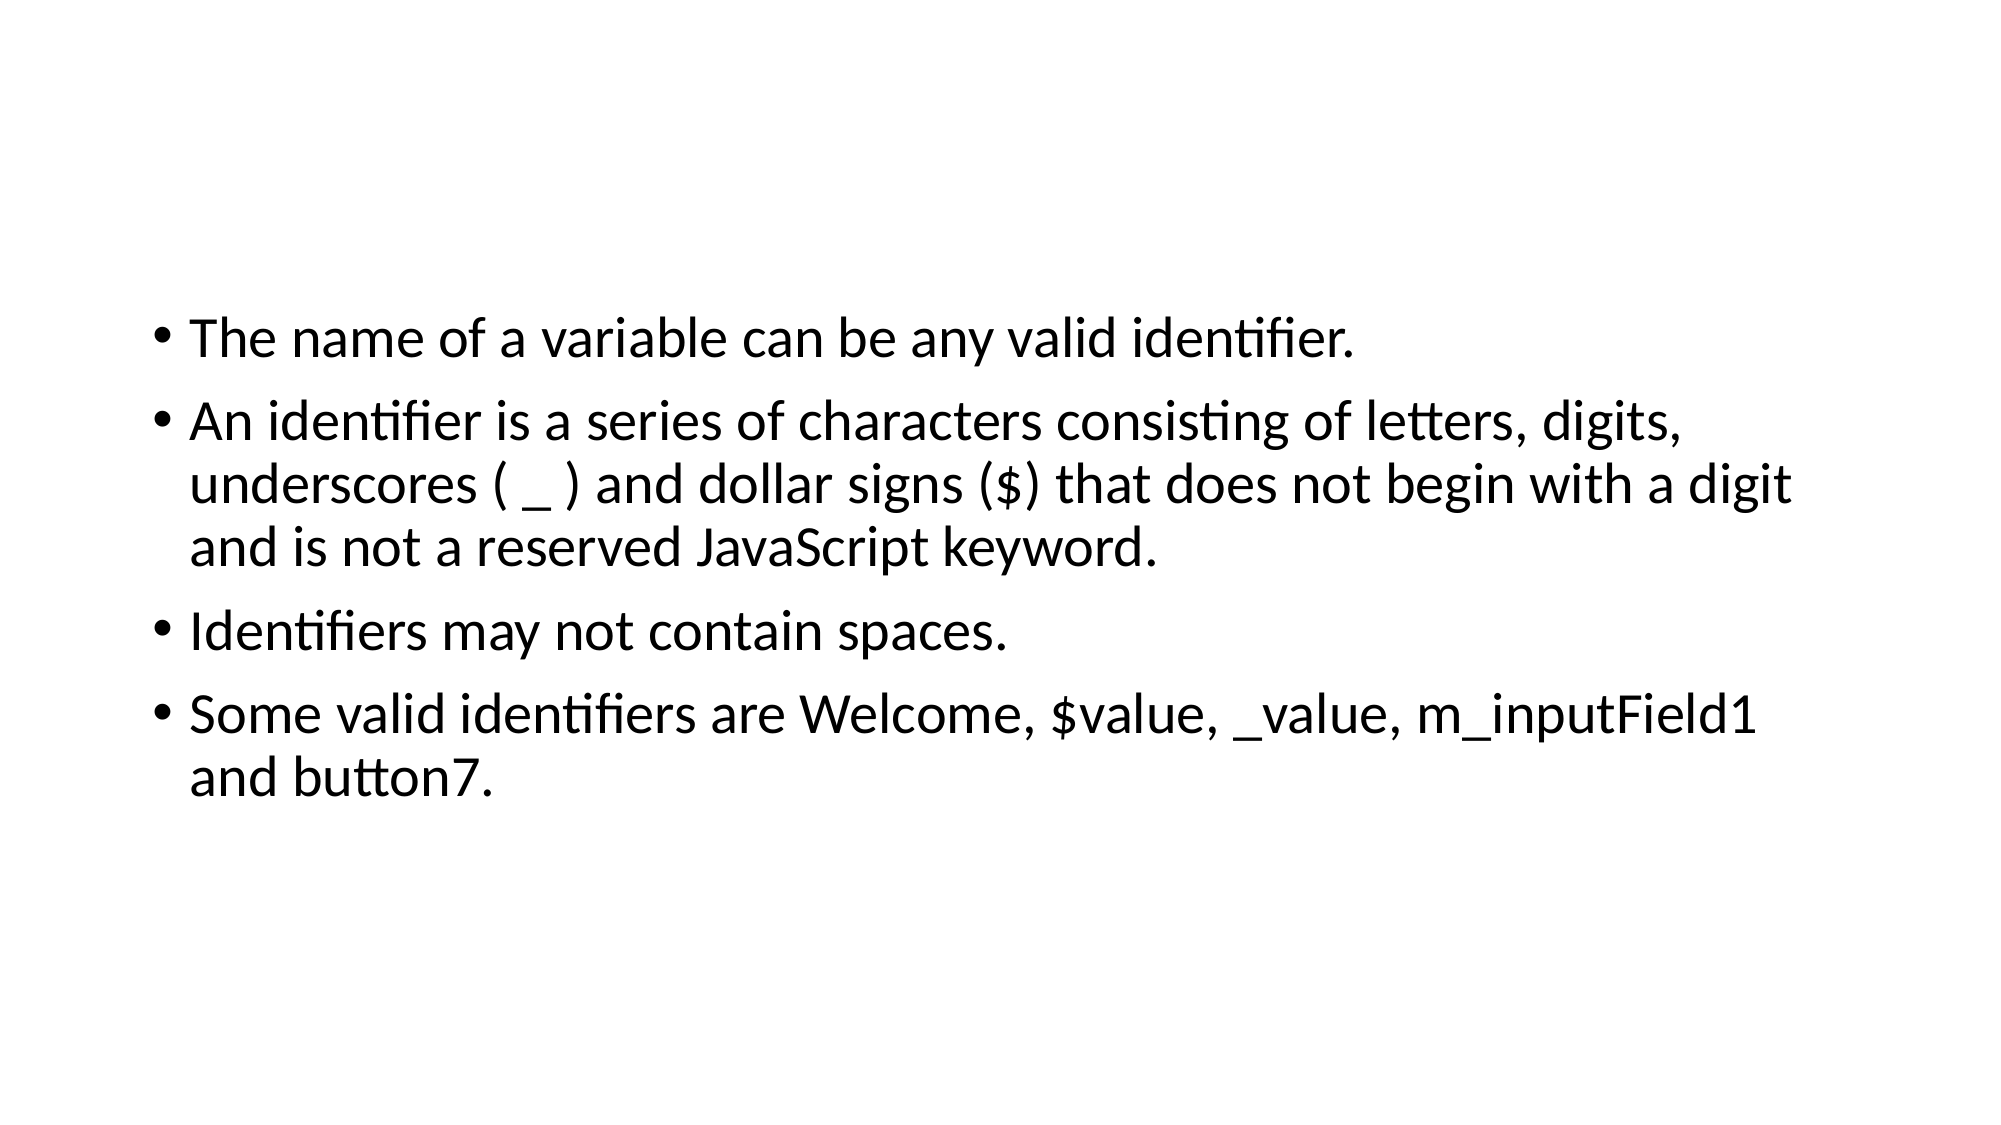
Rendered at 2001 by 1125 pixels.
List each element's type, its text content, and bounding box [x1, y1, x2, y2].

list The name of a variable can be any valid identifier. An identifier is a series of characters consisting of letters, digits, underscores ( _ ) and dollar signs ($) that does not begin with a digit and is not a reserved JavaScript keyword. Identifiers may not contain spaces. Some valid identifiers are Welcome, $value, _value, m_inputField1 and button7. [137, 299, 1863, 1014]
